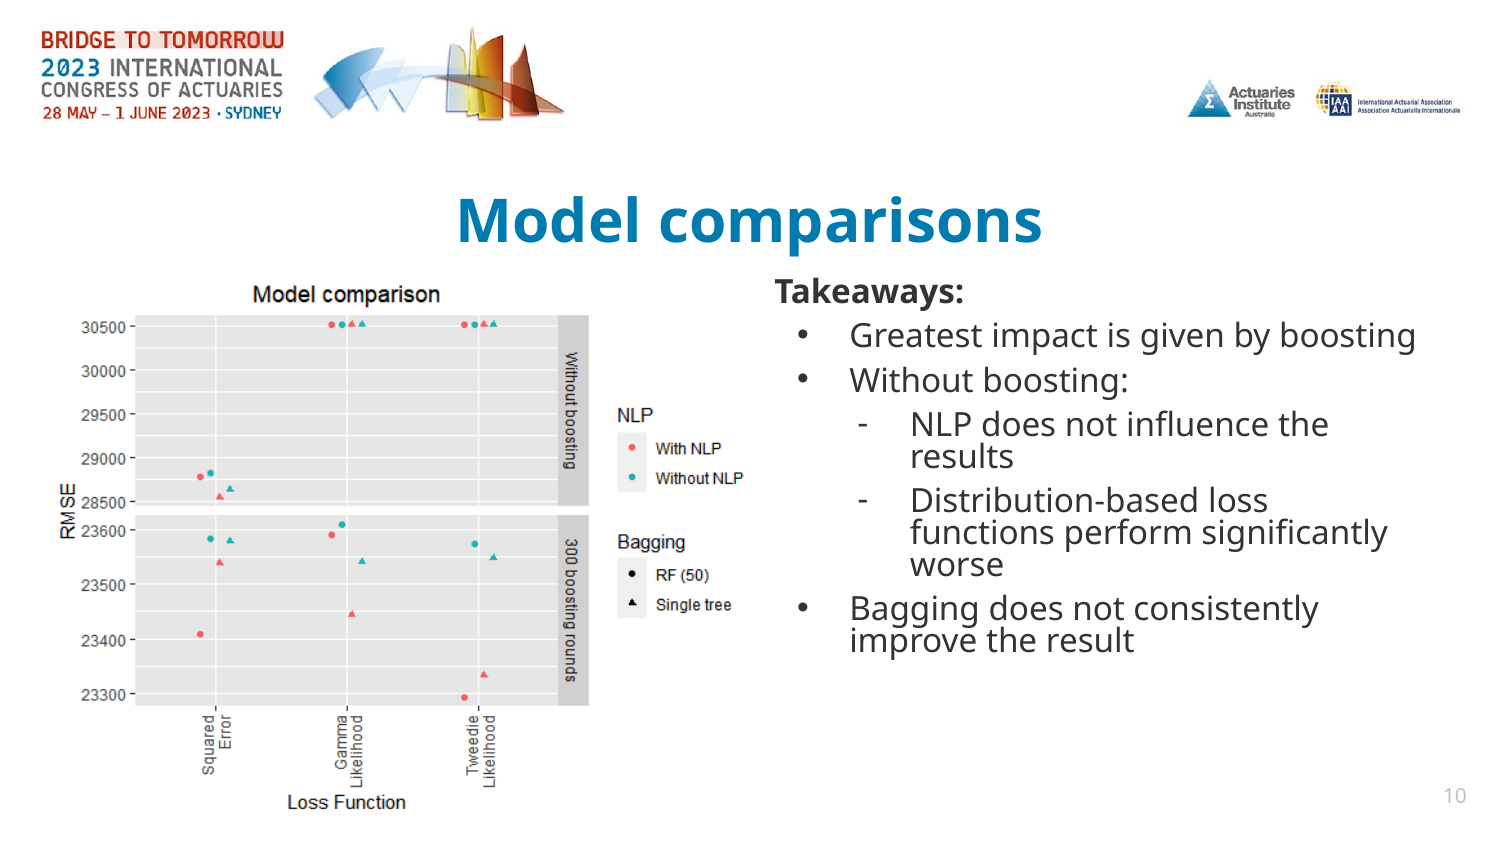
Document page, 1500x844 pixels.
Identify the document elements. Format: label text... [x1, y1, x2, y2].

text_box Takeaways: Greatest impact is given by boosting Without boosting: NLP does not influence the results Distribution-based loss functions perform significantly worse Bagging does not consistently improve the result [766, 270, 1430, 827]
slide_number 10 [1433, 776, 1475, 818]
picture [49, 274, 763, 822]
title Model comparisons [74, 147, 1426, 290]
picture [0, 0, 1500, 140]
